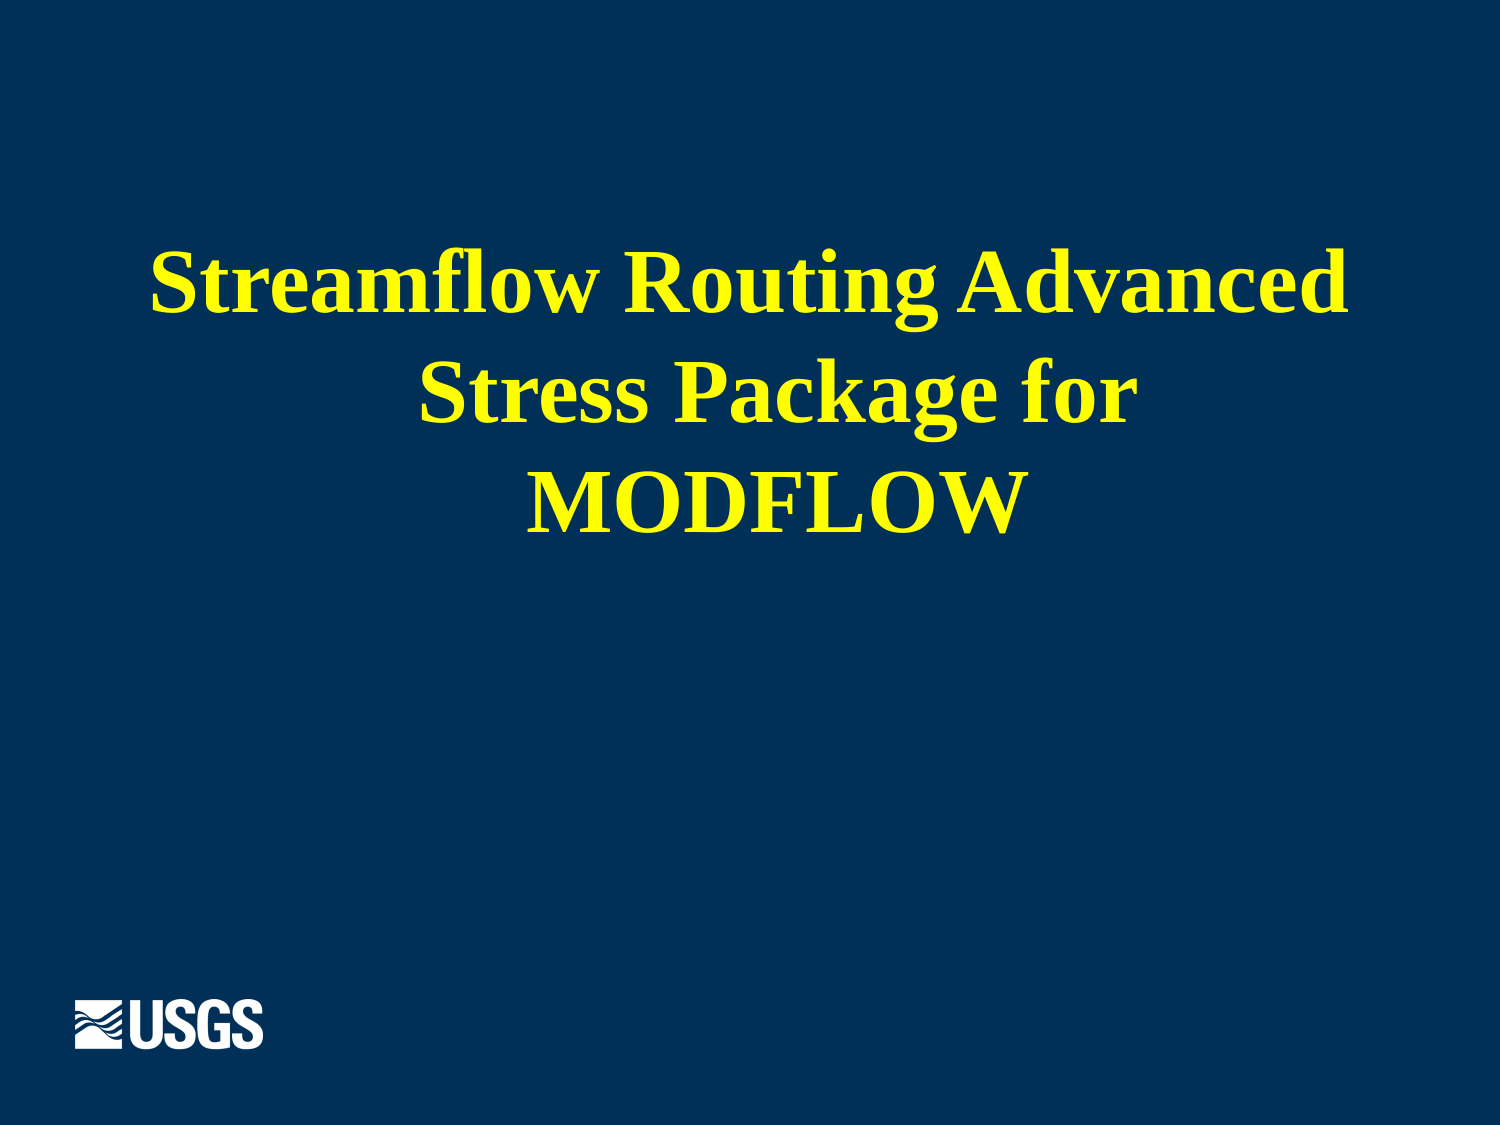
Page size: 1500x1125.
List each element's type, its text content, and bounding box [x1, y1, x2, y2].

list Streamflow Routing Advanced Stress Package for MODFLOW [112, 125, 1388, 1000]
